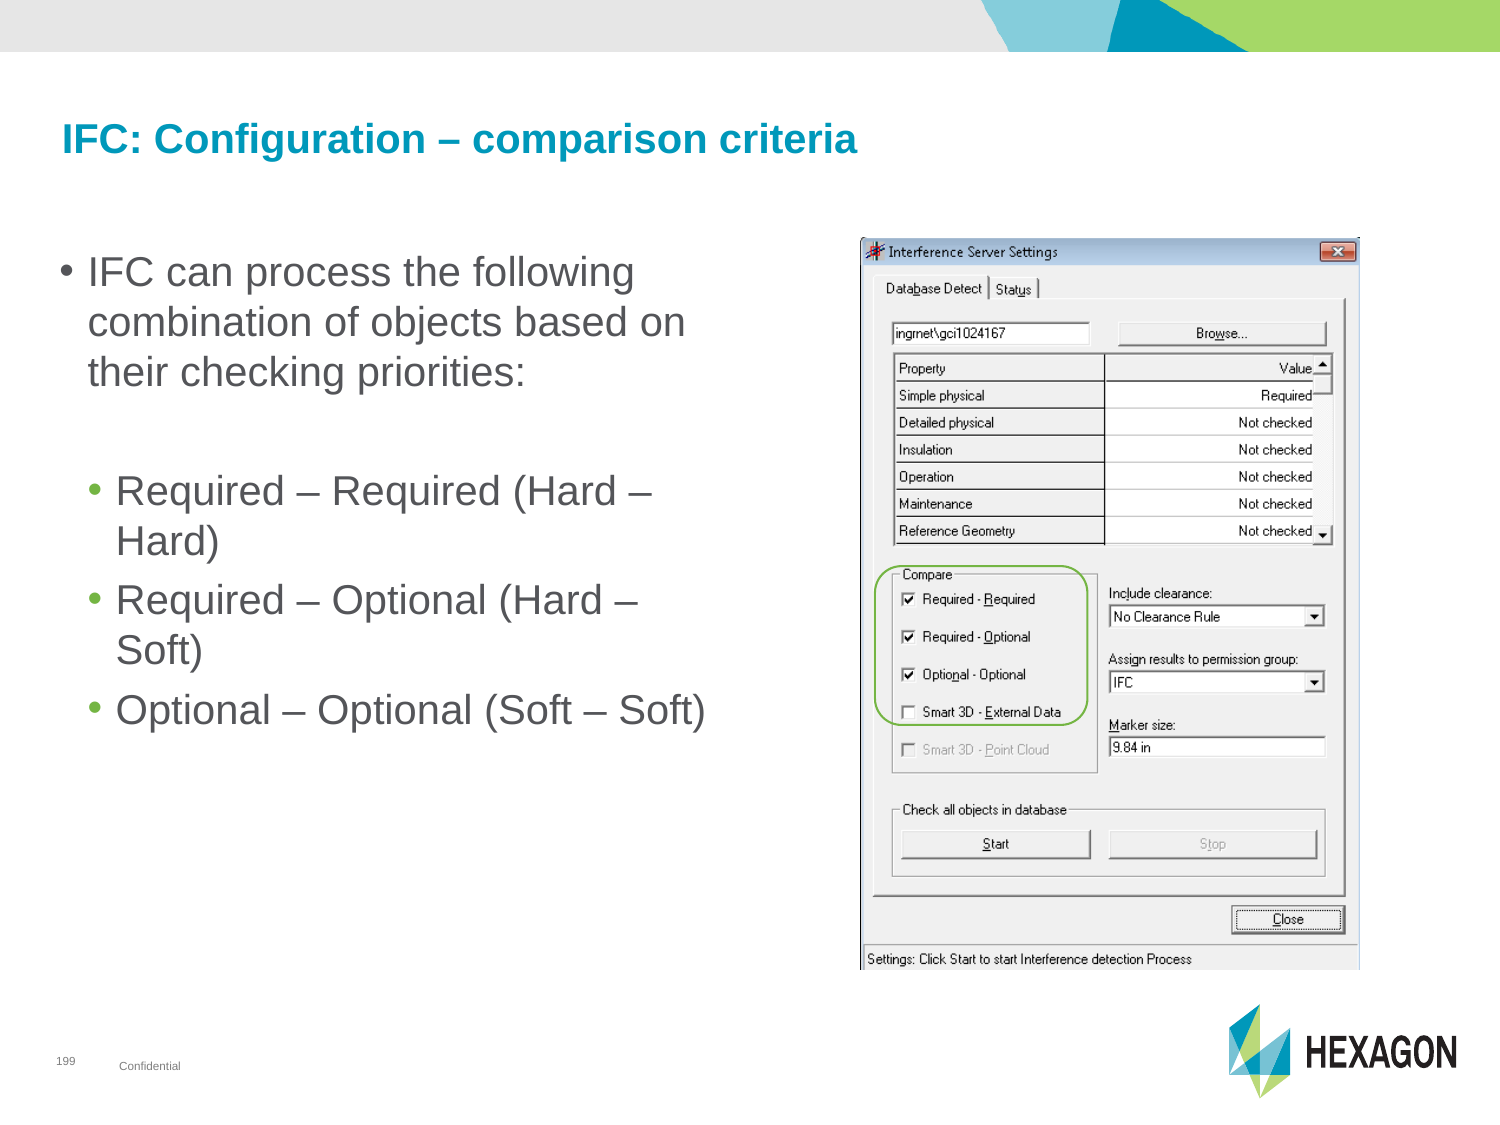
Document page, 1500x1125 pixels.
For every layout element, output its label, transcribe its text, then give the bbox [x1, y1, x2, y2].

picture [1162, 0, 1500, 52]
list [860, 237, 1360, 971]
picture [0, 0, 1119, 52]
title IFC: Configuration – comparison criteria [46, 106, 1456, 188]
list IFC can process the following combination of objects based on their checking priorities: Required – Required (Hard – Hard) Required – Optional (Hard – Soft) Optional – Optional (Soft – Soft) [44, 237, 734, 971]
